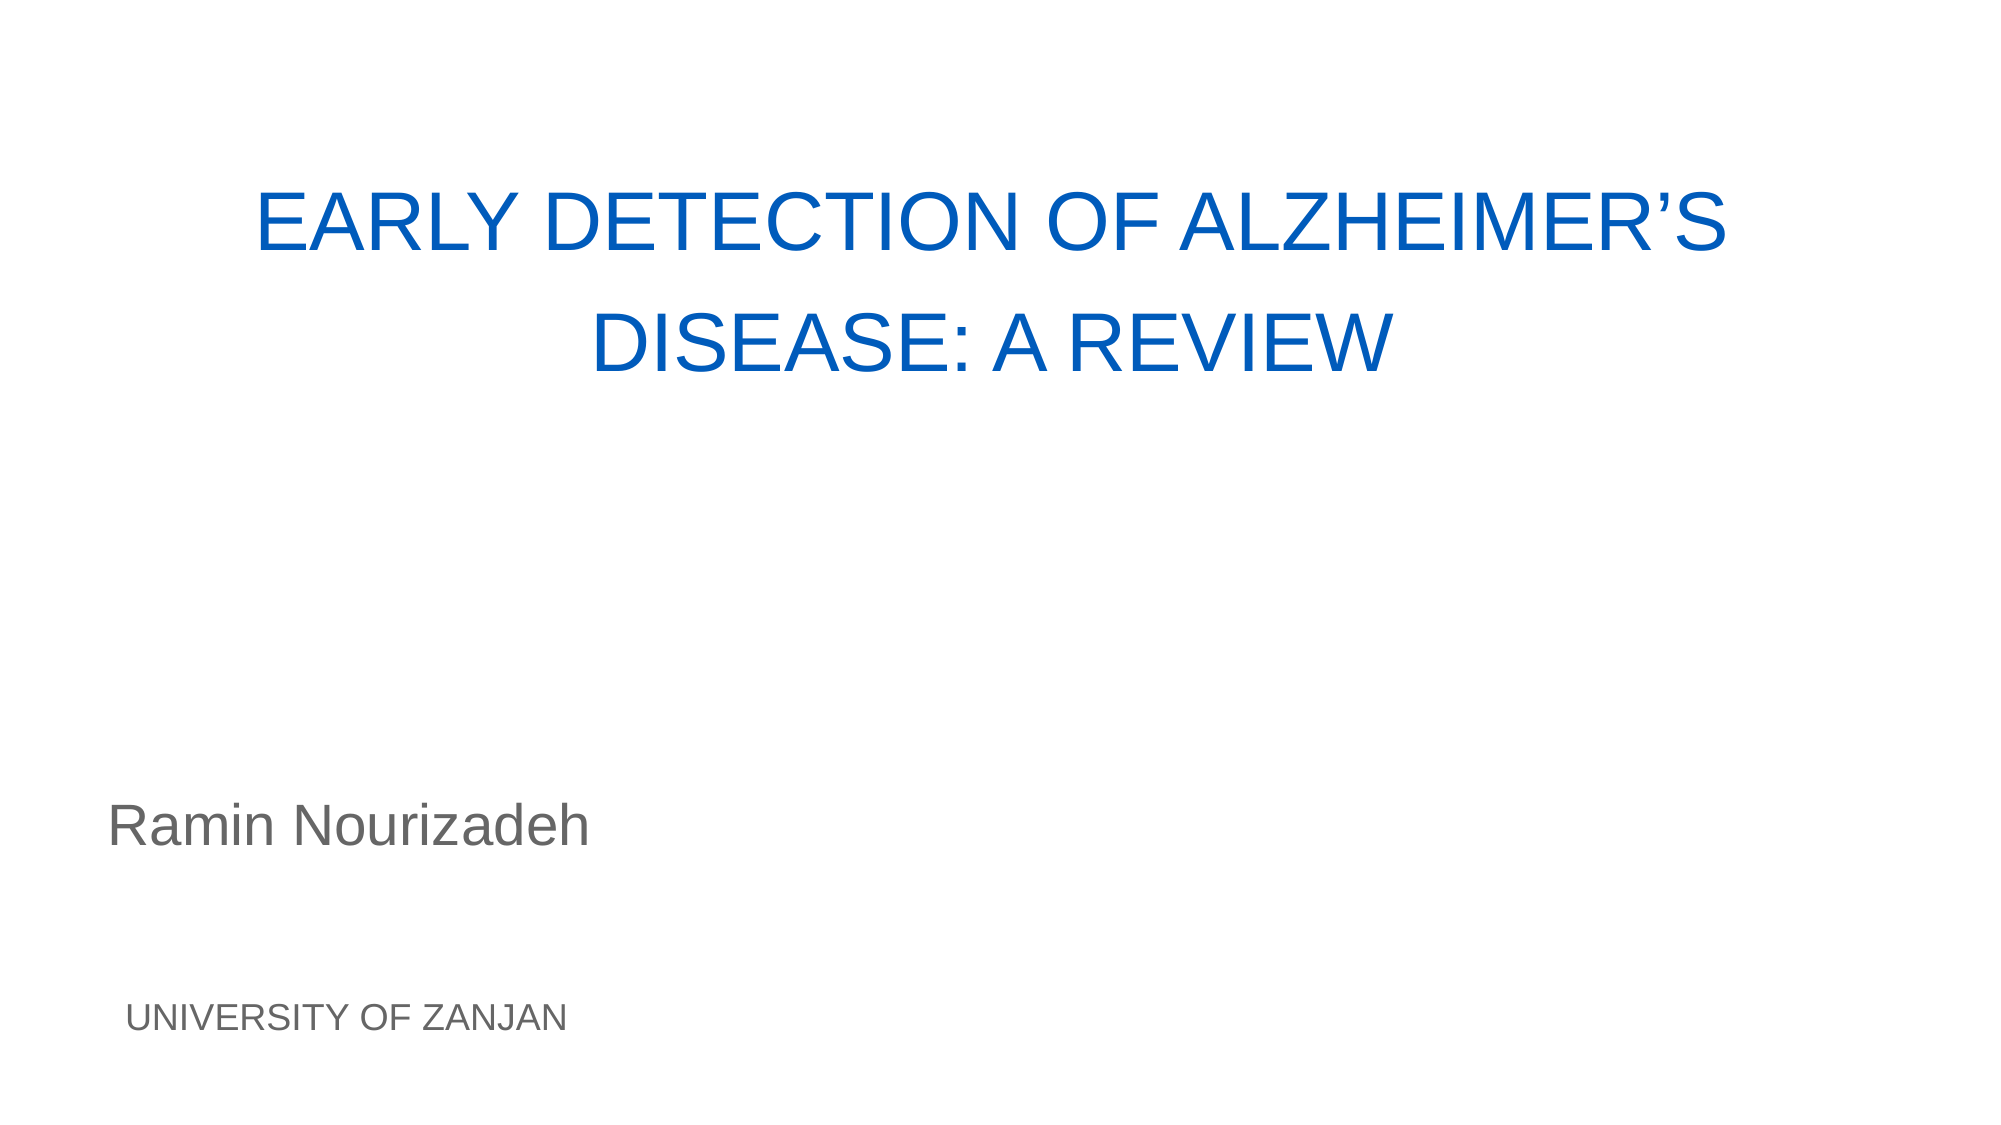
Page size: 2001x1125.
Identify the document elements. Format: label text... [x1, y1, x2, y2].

list Ramin Nourizadeh [108, 758, 1197, 867]
title Early Detection of Alzheimer’s disease: A Review [65, 121, 1935, 396]
